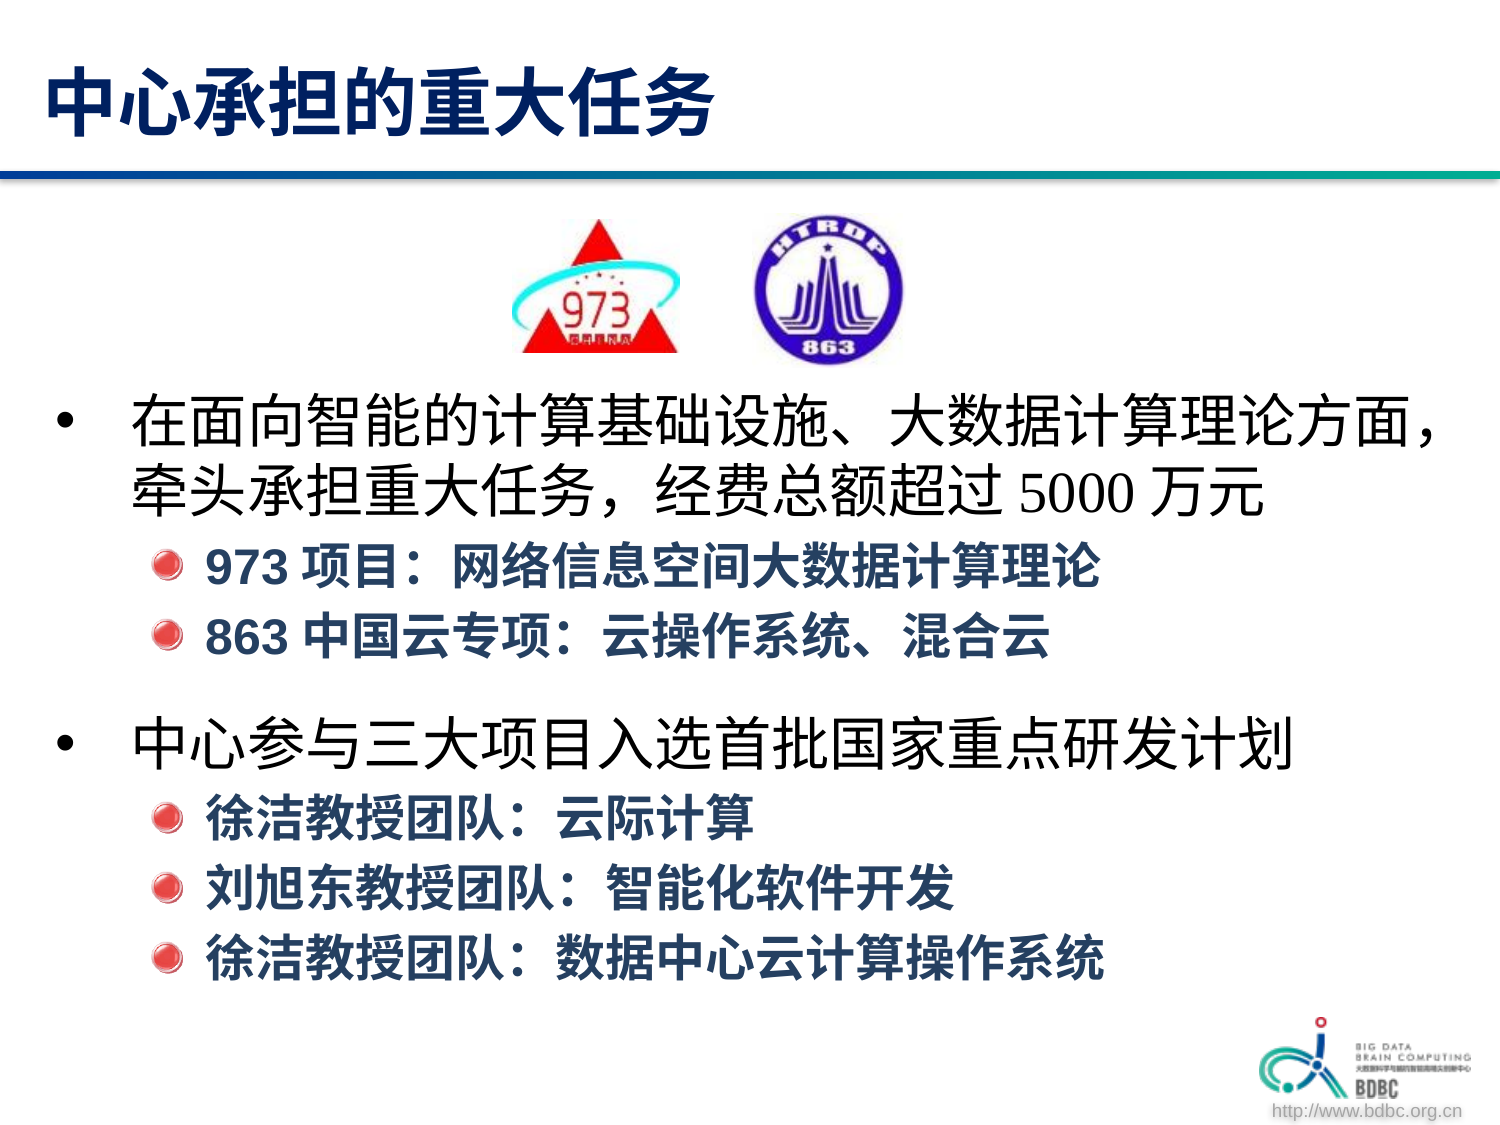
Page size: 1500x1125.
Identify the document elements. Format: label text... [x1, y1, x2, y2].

picture [149, 616, 185, 652]
list 在面向智能的计算基础设施、大数据计算理论方面，牵头承担重大任务，经费总额超过5000万元 973项目：网络信息空间大数据计算理论 863中国云专项：云操作系统、混合云 [40, 377, 1471, 698]
picture [149, 939, 185, 975]
picture [512, 219, 680, 353]
picture [149, 869, 185, 905]
picture [149, 799, 185, 835]
text_box 中心参与三大项目入选首批国家重点研发计划 徐洁教授团队：云际计算 刘旭东教授团队：智能化软件开发 徐洁教授团队：数据中心云计算操作系统 [40, 699, 1471, 1020]
title 中心承担的重大任务 [27, 29, 1500, 172]
picture [1259, 1020, 1471, 1099]
picture [149, 546, 185, 582]
picture [752, 213, 907, 368]
